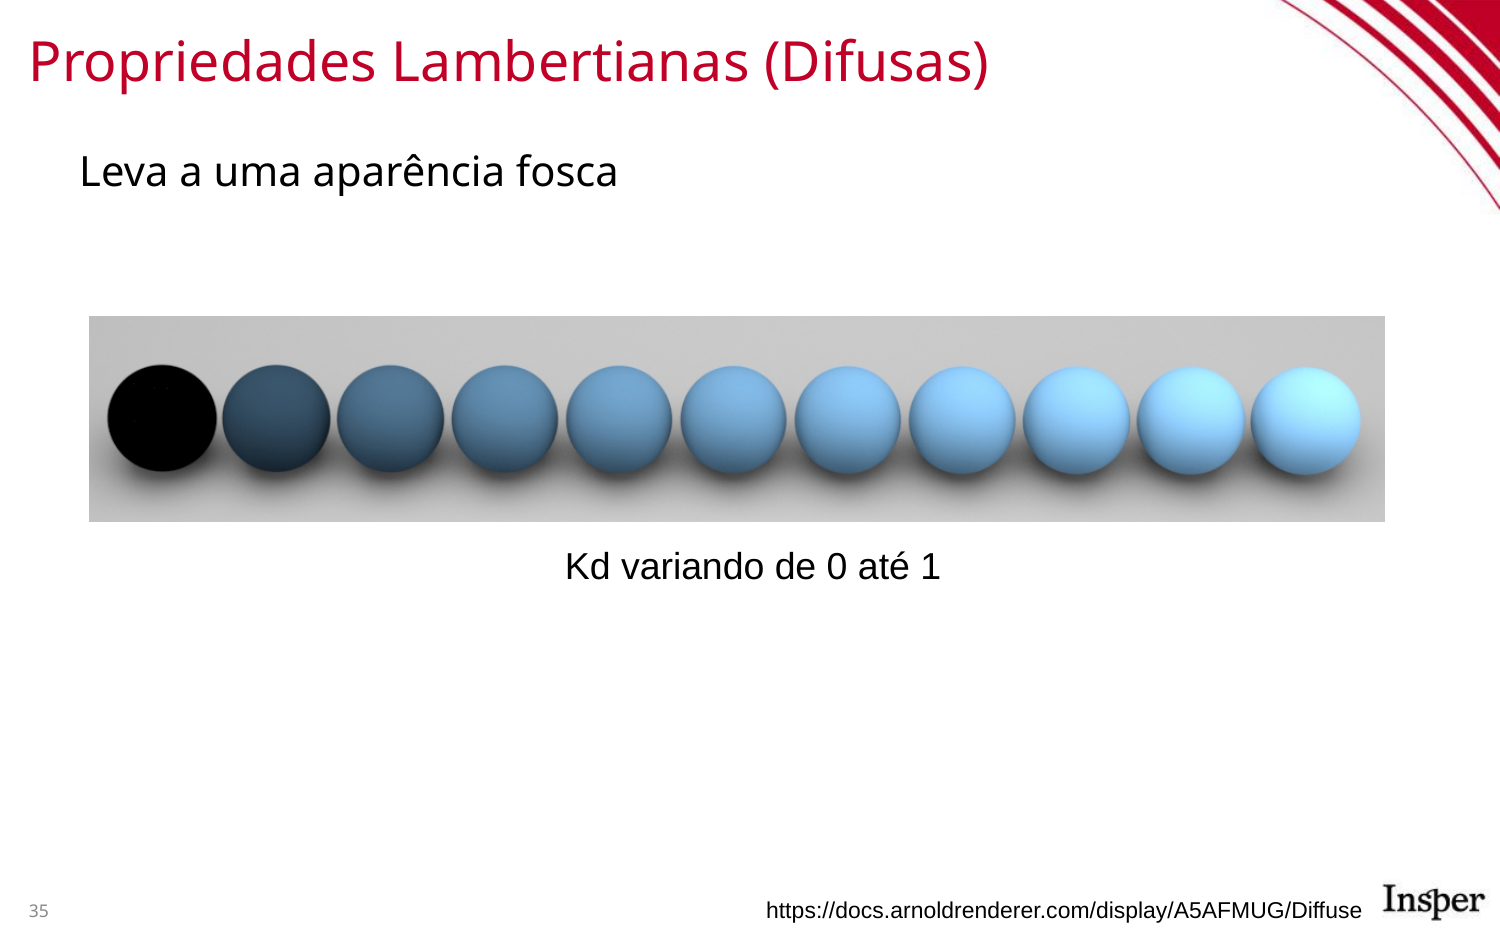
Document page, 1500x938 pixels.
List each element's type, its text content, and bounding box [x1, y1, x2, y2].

list Leva a uma aparência fosca [64, 137, 1479, 223]
title Propriedades Lambertianas (Difusas) [13, 18, 1397, 104]
text_box https://docs.arnoldrenderer.com/display/A5AFMUG/Diffuse [559, 888, 1378, 932]
picture [89, 0, 1500, 938]
text_box Kd variando de 0 até 1 [550, 534, 970, 595]
slide_number 35 [0, 887, 78, 938]
